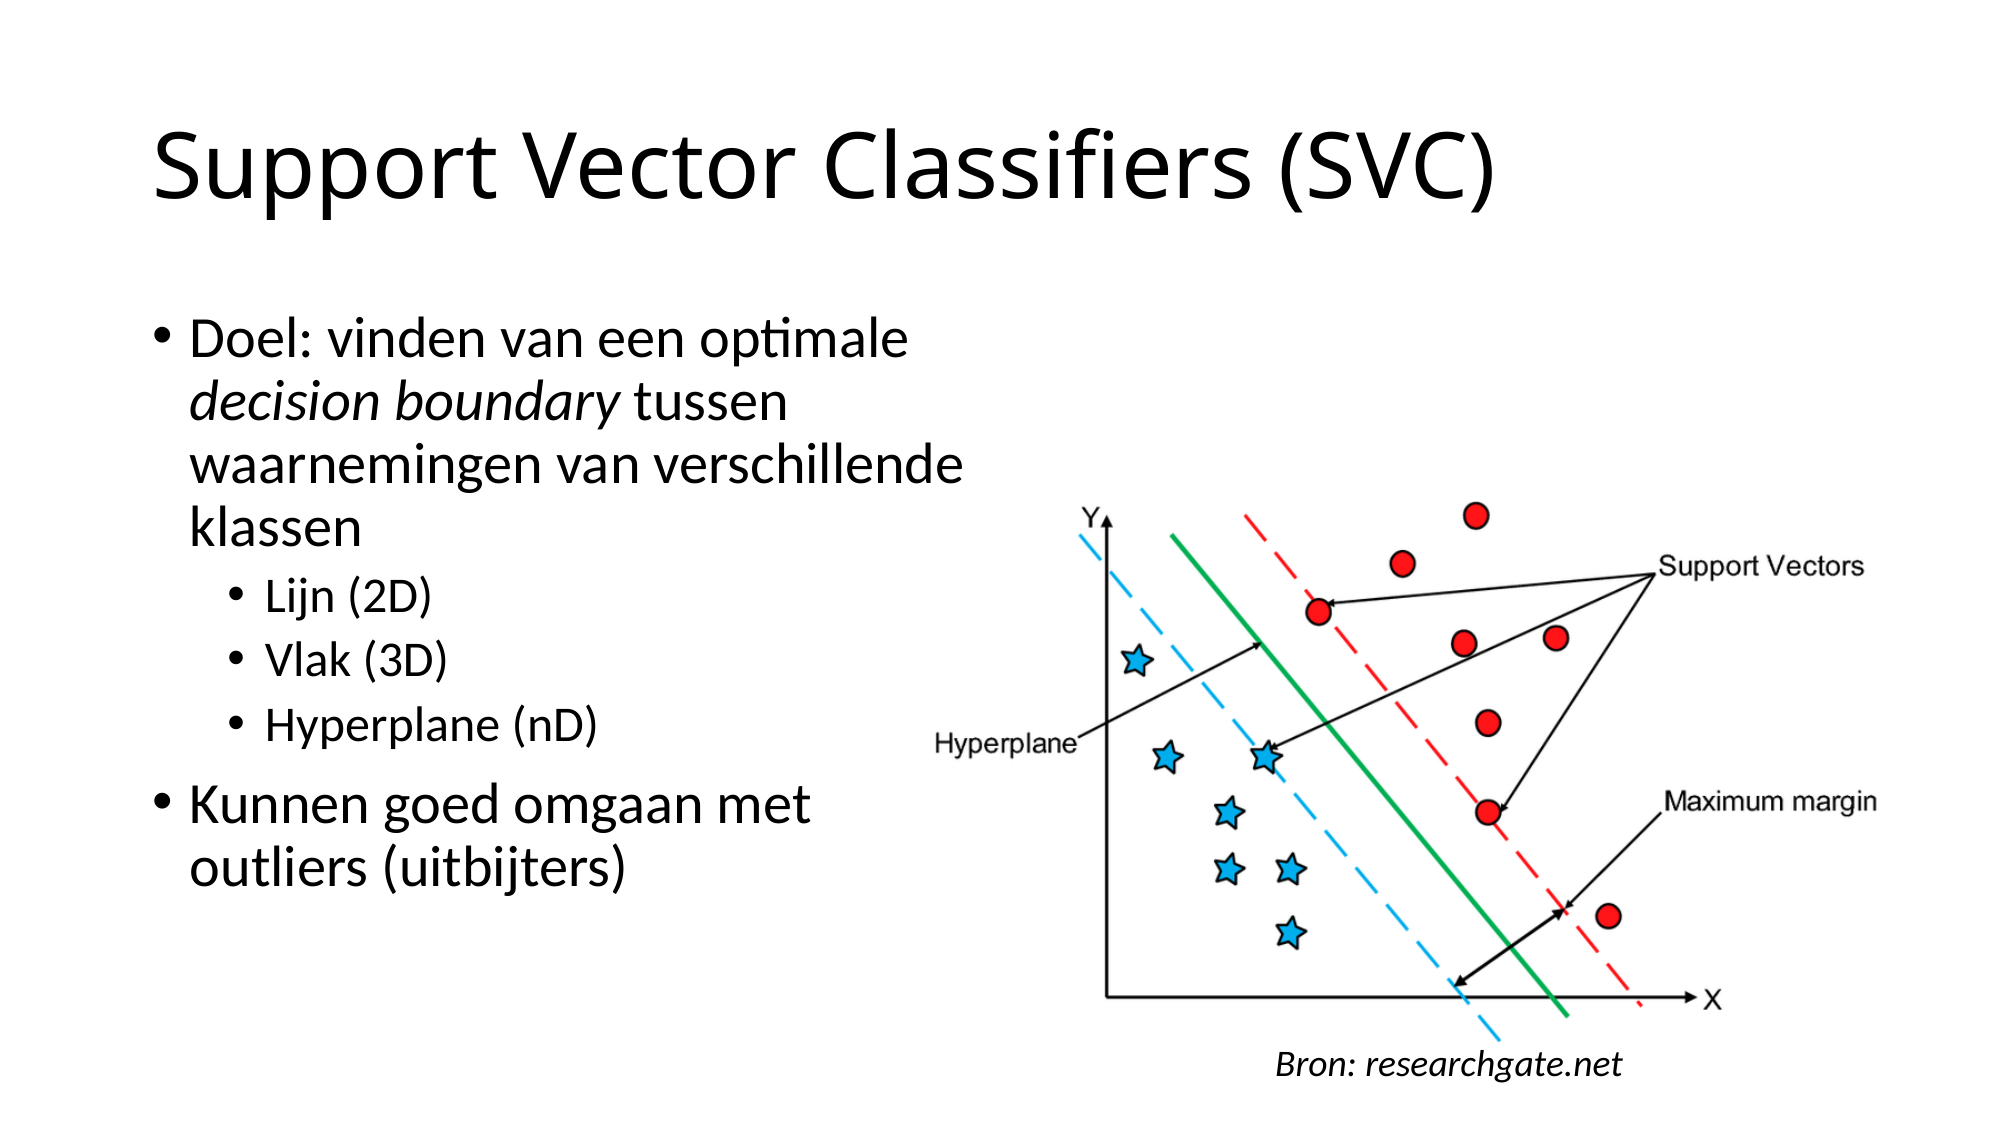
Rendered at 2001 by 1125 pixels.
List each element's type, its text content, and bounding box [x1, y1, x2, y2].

text_box Bron: researchgate.net [972, 1031, 1926, 1092]
title Support Vector Classifiers (SVC) [137, 59, 1863, 278]
list Doel: vinden van een optimale decision boundary tussen waarnemingen van verschillende klassen Lijn (2D) Vlak (3D) Hyperplane (nD) Kunnen goed omgaan met outliers (uitbijters) [137, 299, 988, 1014]
picture [934, 500, 1879, 1042]
